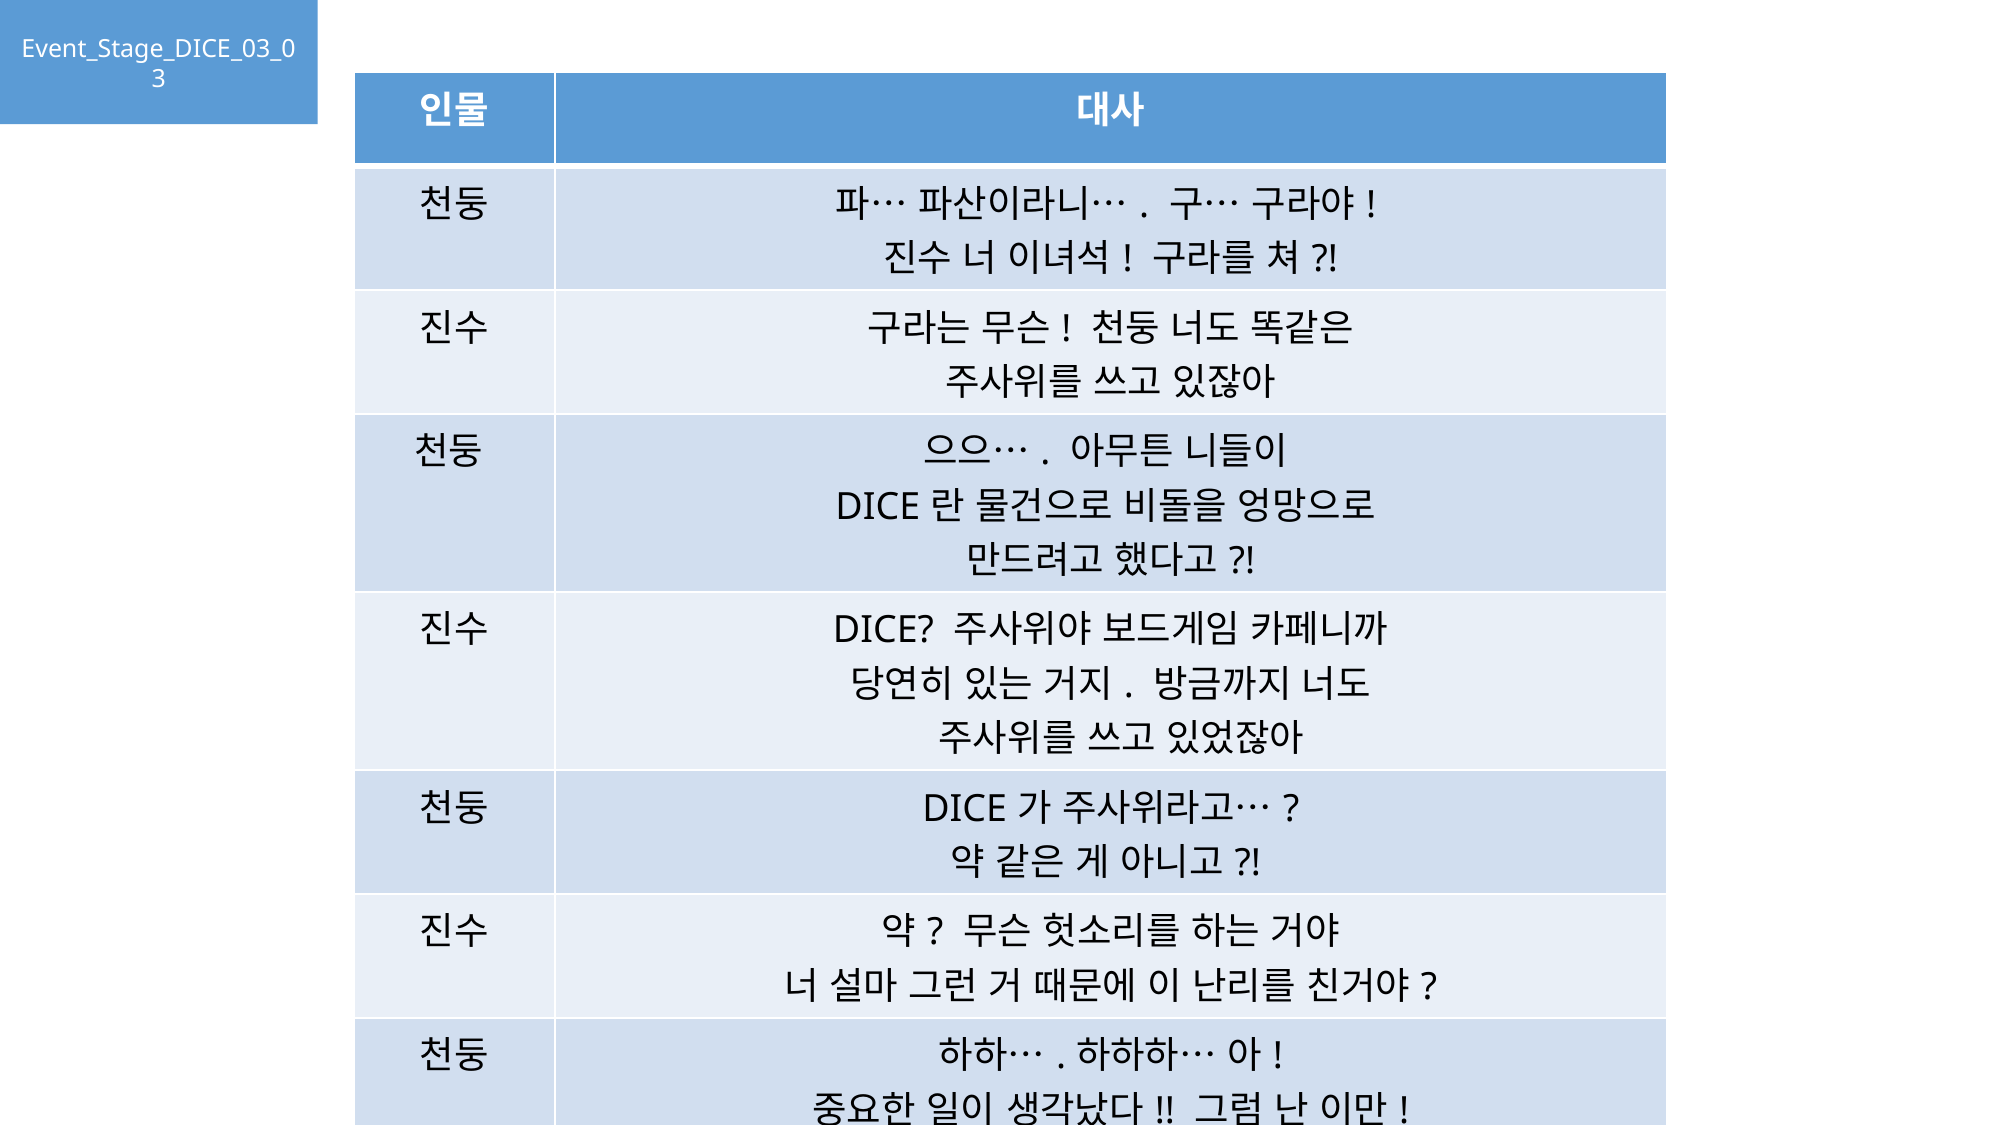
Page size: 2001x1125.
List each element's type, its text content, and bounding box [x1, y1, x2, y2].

table_cell DICE가 주사위라고…? 약 같은 게 아니고?! [556, 771, 1666, 893]
table_cell 파… 파산이라니…. 구… 구라야! 진수 너 이녀석! 구라를 쳐?! [556, 169, 1666, 289]
table_cell 천둥 [355, 169, 554, 289]
table_cell 천둥 [355, 415, 554, 591]
table_cell 으으…. 아무튼 니들이 DICE란 물건으로 비돌을 엉망으로 만드려고 했다고?! [556, 415, 1666, 591]
table_cell DICE? 주사위야 보드게임 카페니까 당연히 있는 거지. 방금까지 너도 주사위를 쓰고 있었잖아 [556, 593, 1666, 769]
table_cell 구라는 무슨! 천둥 너도 똑같은 주사위를 쓰고 있잖아 [556, 291, 1666, 413]
table_header 대사 [556, 73, 1666, 163]
table_header 인물 [355, 73, 554, 163]
table_cell 약? 무슨 헛소리를 하는 거야 너 설마 그런 거 때문에 이 난리를 친거야? [556, 895, 1666, 1017]
table_cell 진수 [355, 895, 554, 1017]
table_cell 하하….하하하… 아! 중요한 일이 생각났다!! 그럼 난 이만! [556, 1019, 1666, 1125]
table_cell 진수 [355, 593, 554, 769]
table_cell 진수 [355, 291, 554, 413]
text_box Event_Stage_DICE_03_03 [0, 0, 319, 125]
table_cell 천둥 [355, 771, 554, 893]
table_cell 천둥 [355, 1019, 554, 1125]
